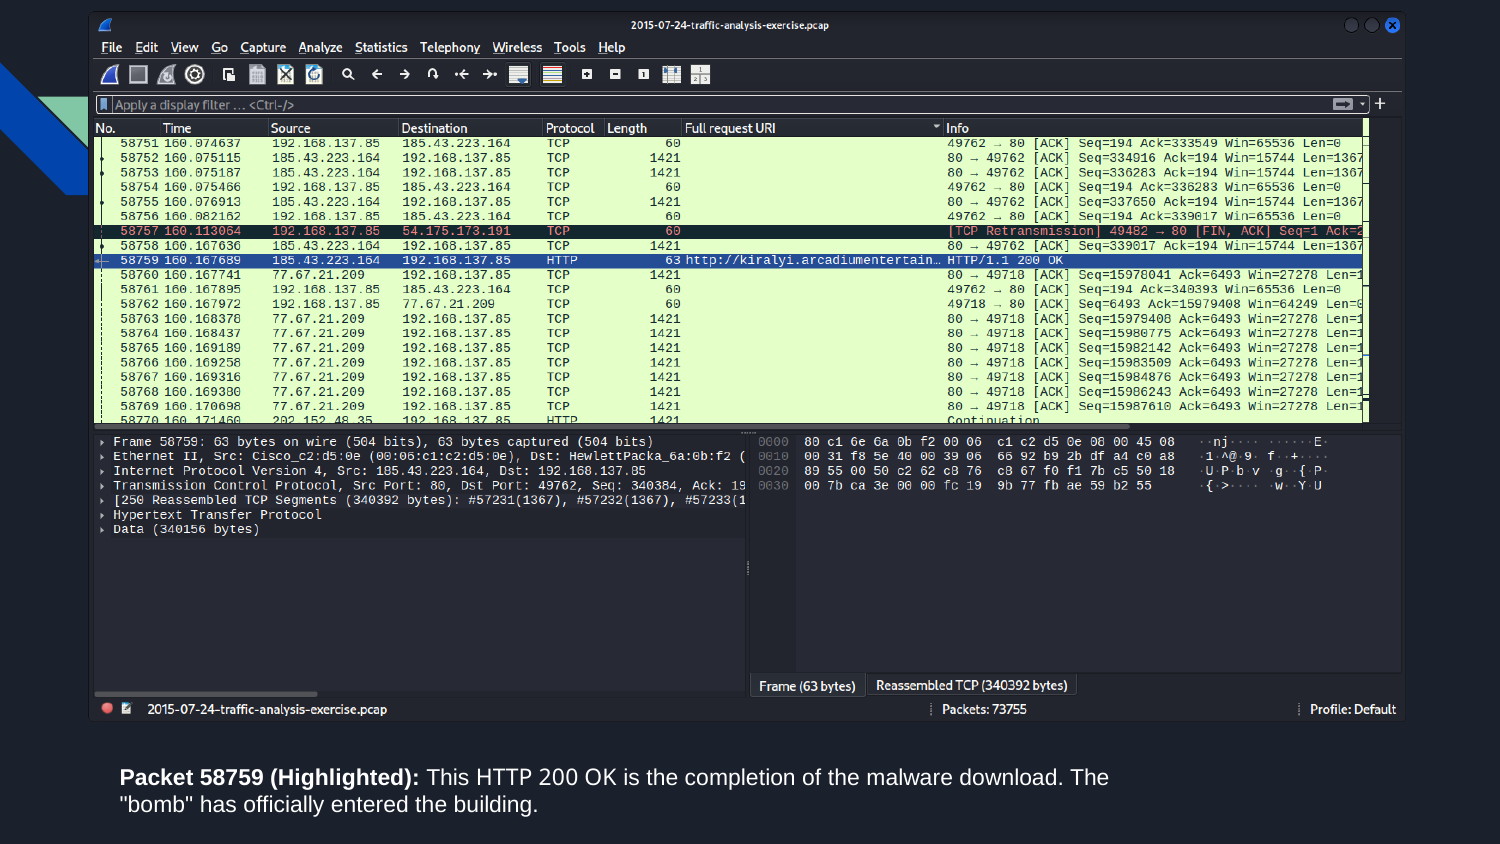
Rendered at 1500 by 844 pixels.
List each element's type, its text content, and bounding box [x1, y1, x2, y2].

picture [88, 11, 1407, 722]
text_box Packet 58759 (Highlighted): This HTTP 200 OK is the completion of the malware download. The "bomb" has officially entered the building. [104, 747, 1142, 833]
